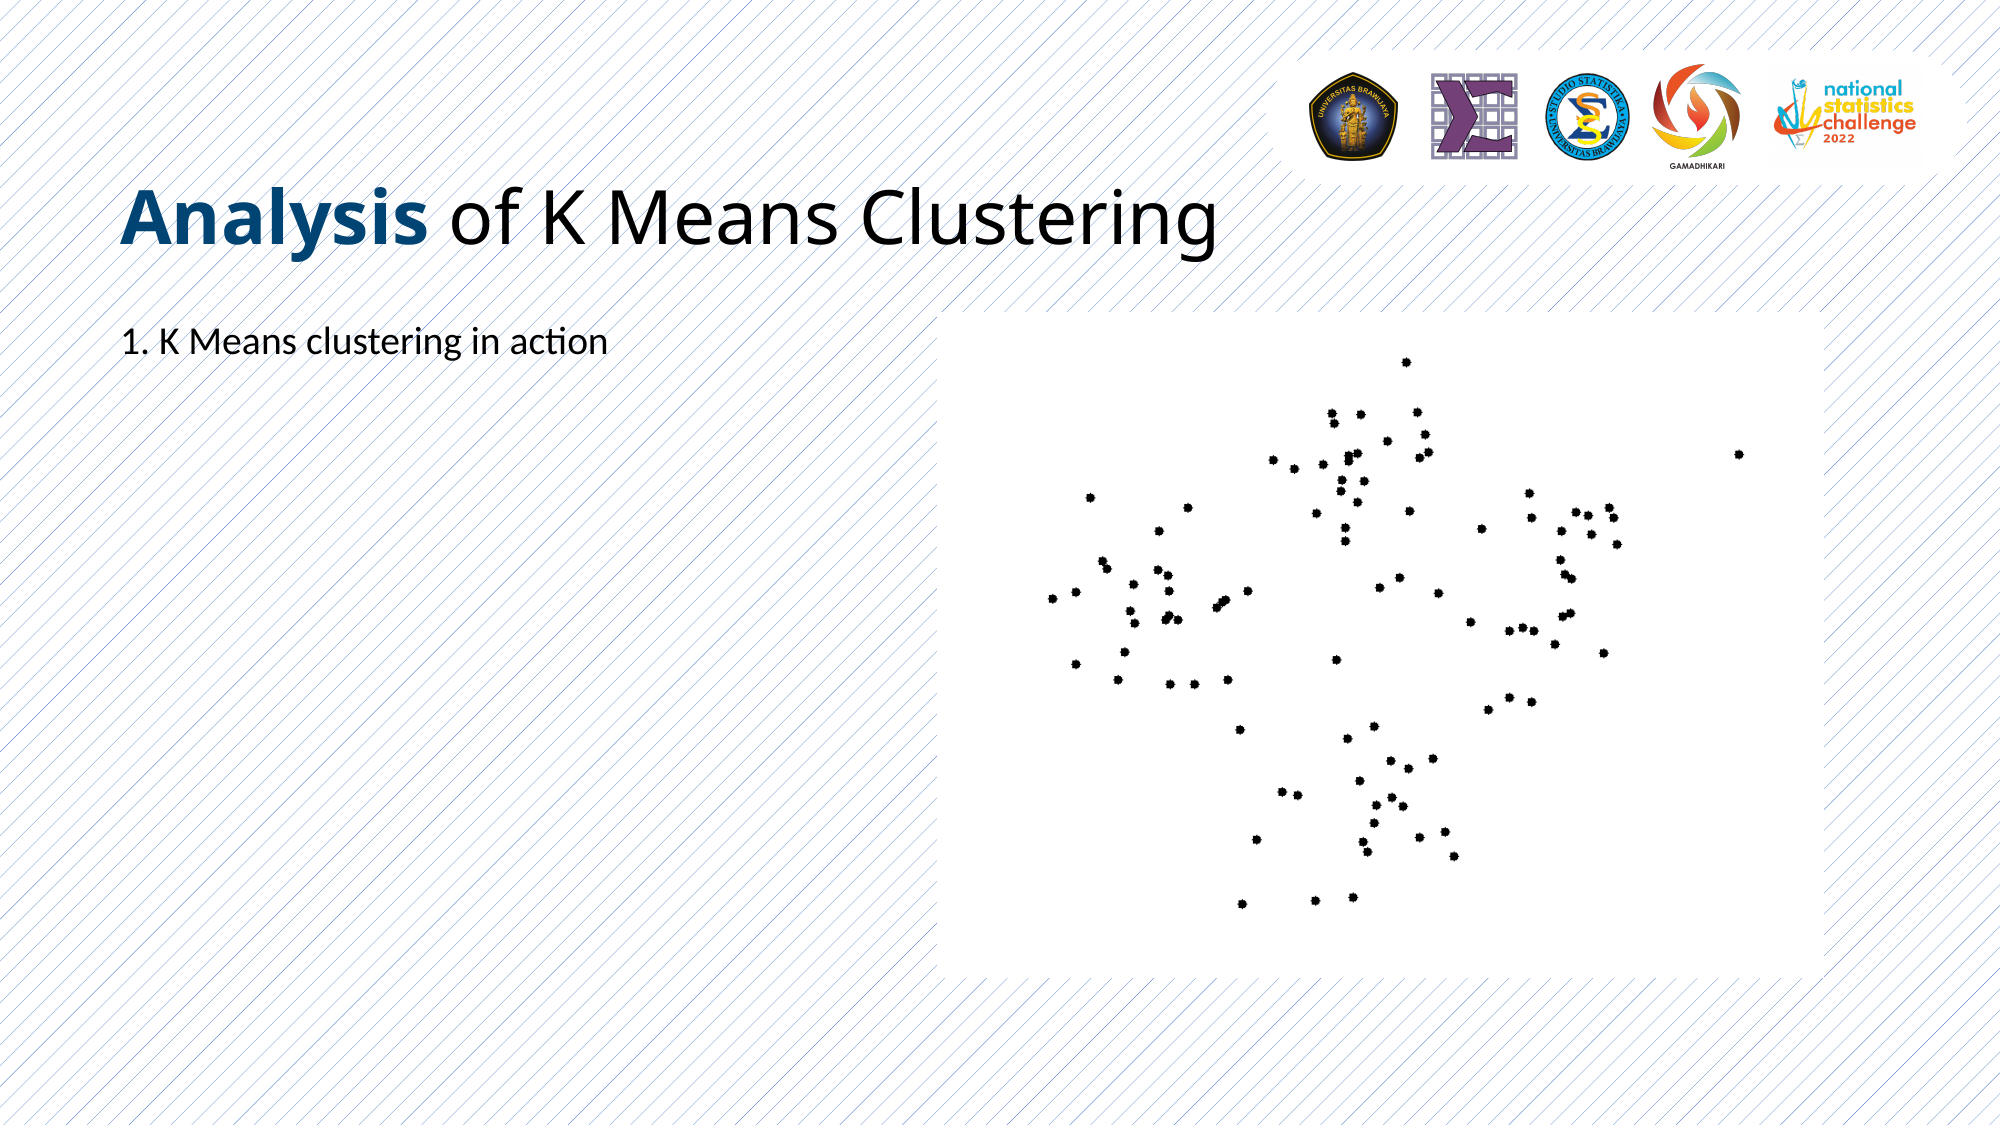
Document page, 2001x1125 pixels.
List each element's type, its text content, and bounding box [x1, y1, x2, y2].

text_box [1265, 50, 1968, 186]
picture [937, 312, 1824, 978]
text_box Analysis of K Means Clustering [105, 165, 1606, 275]
list 1. K Means clustering in action [105, 312, 937, 368]
